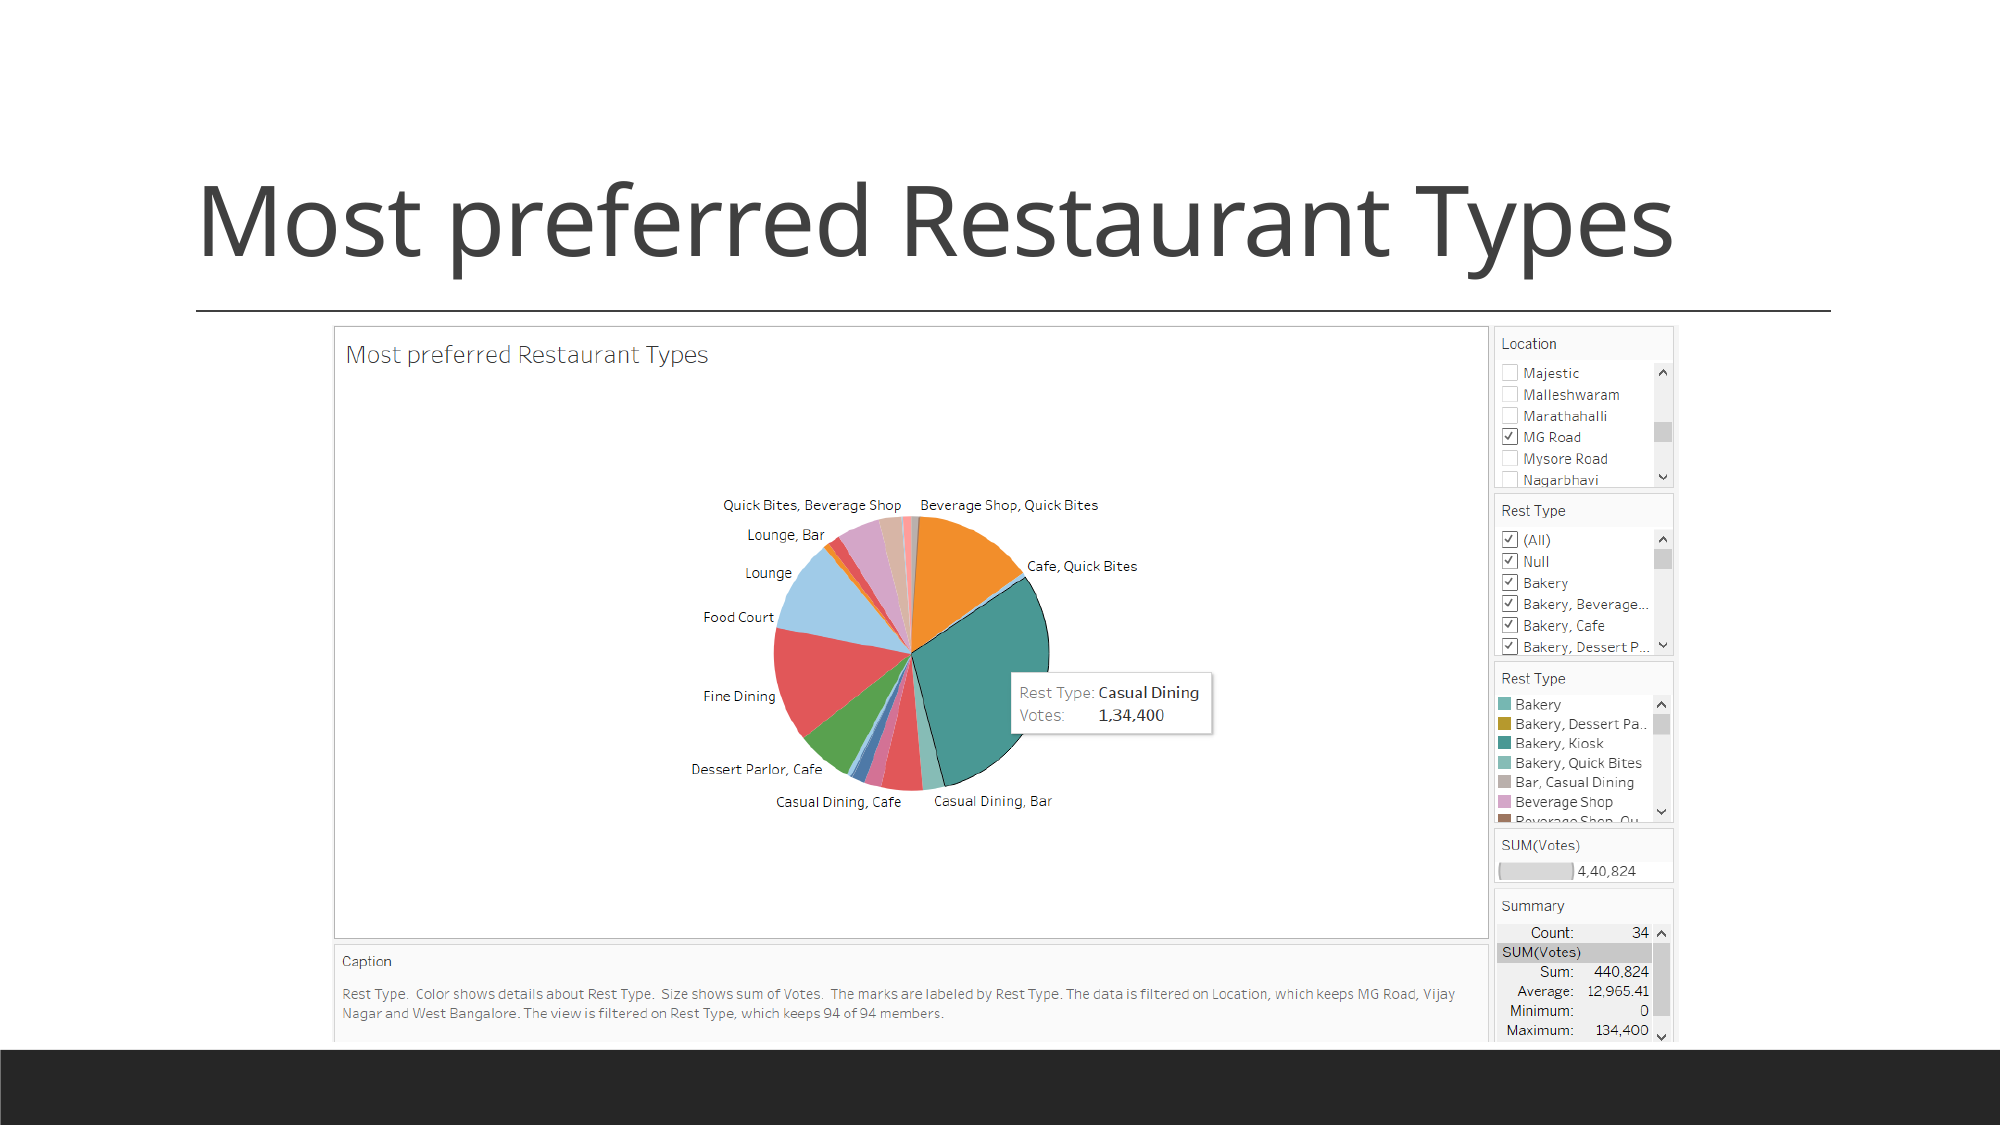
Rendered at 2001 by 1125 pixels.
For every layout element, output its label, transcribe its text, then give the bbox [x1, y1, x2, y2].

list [332, 324, 1680, 1042]
title Most preferred Restaurant Types [180, 47, 1830, 285]
